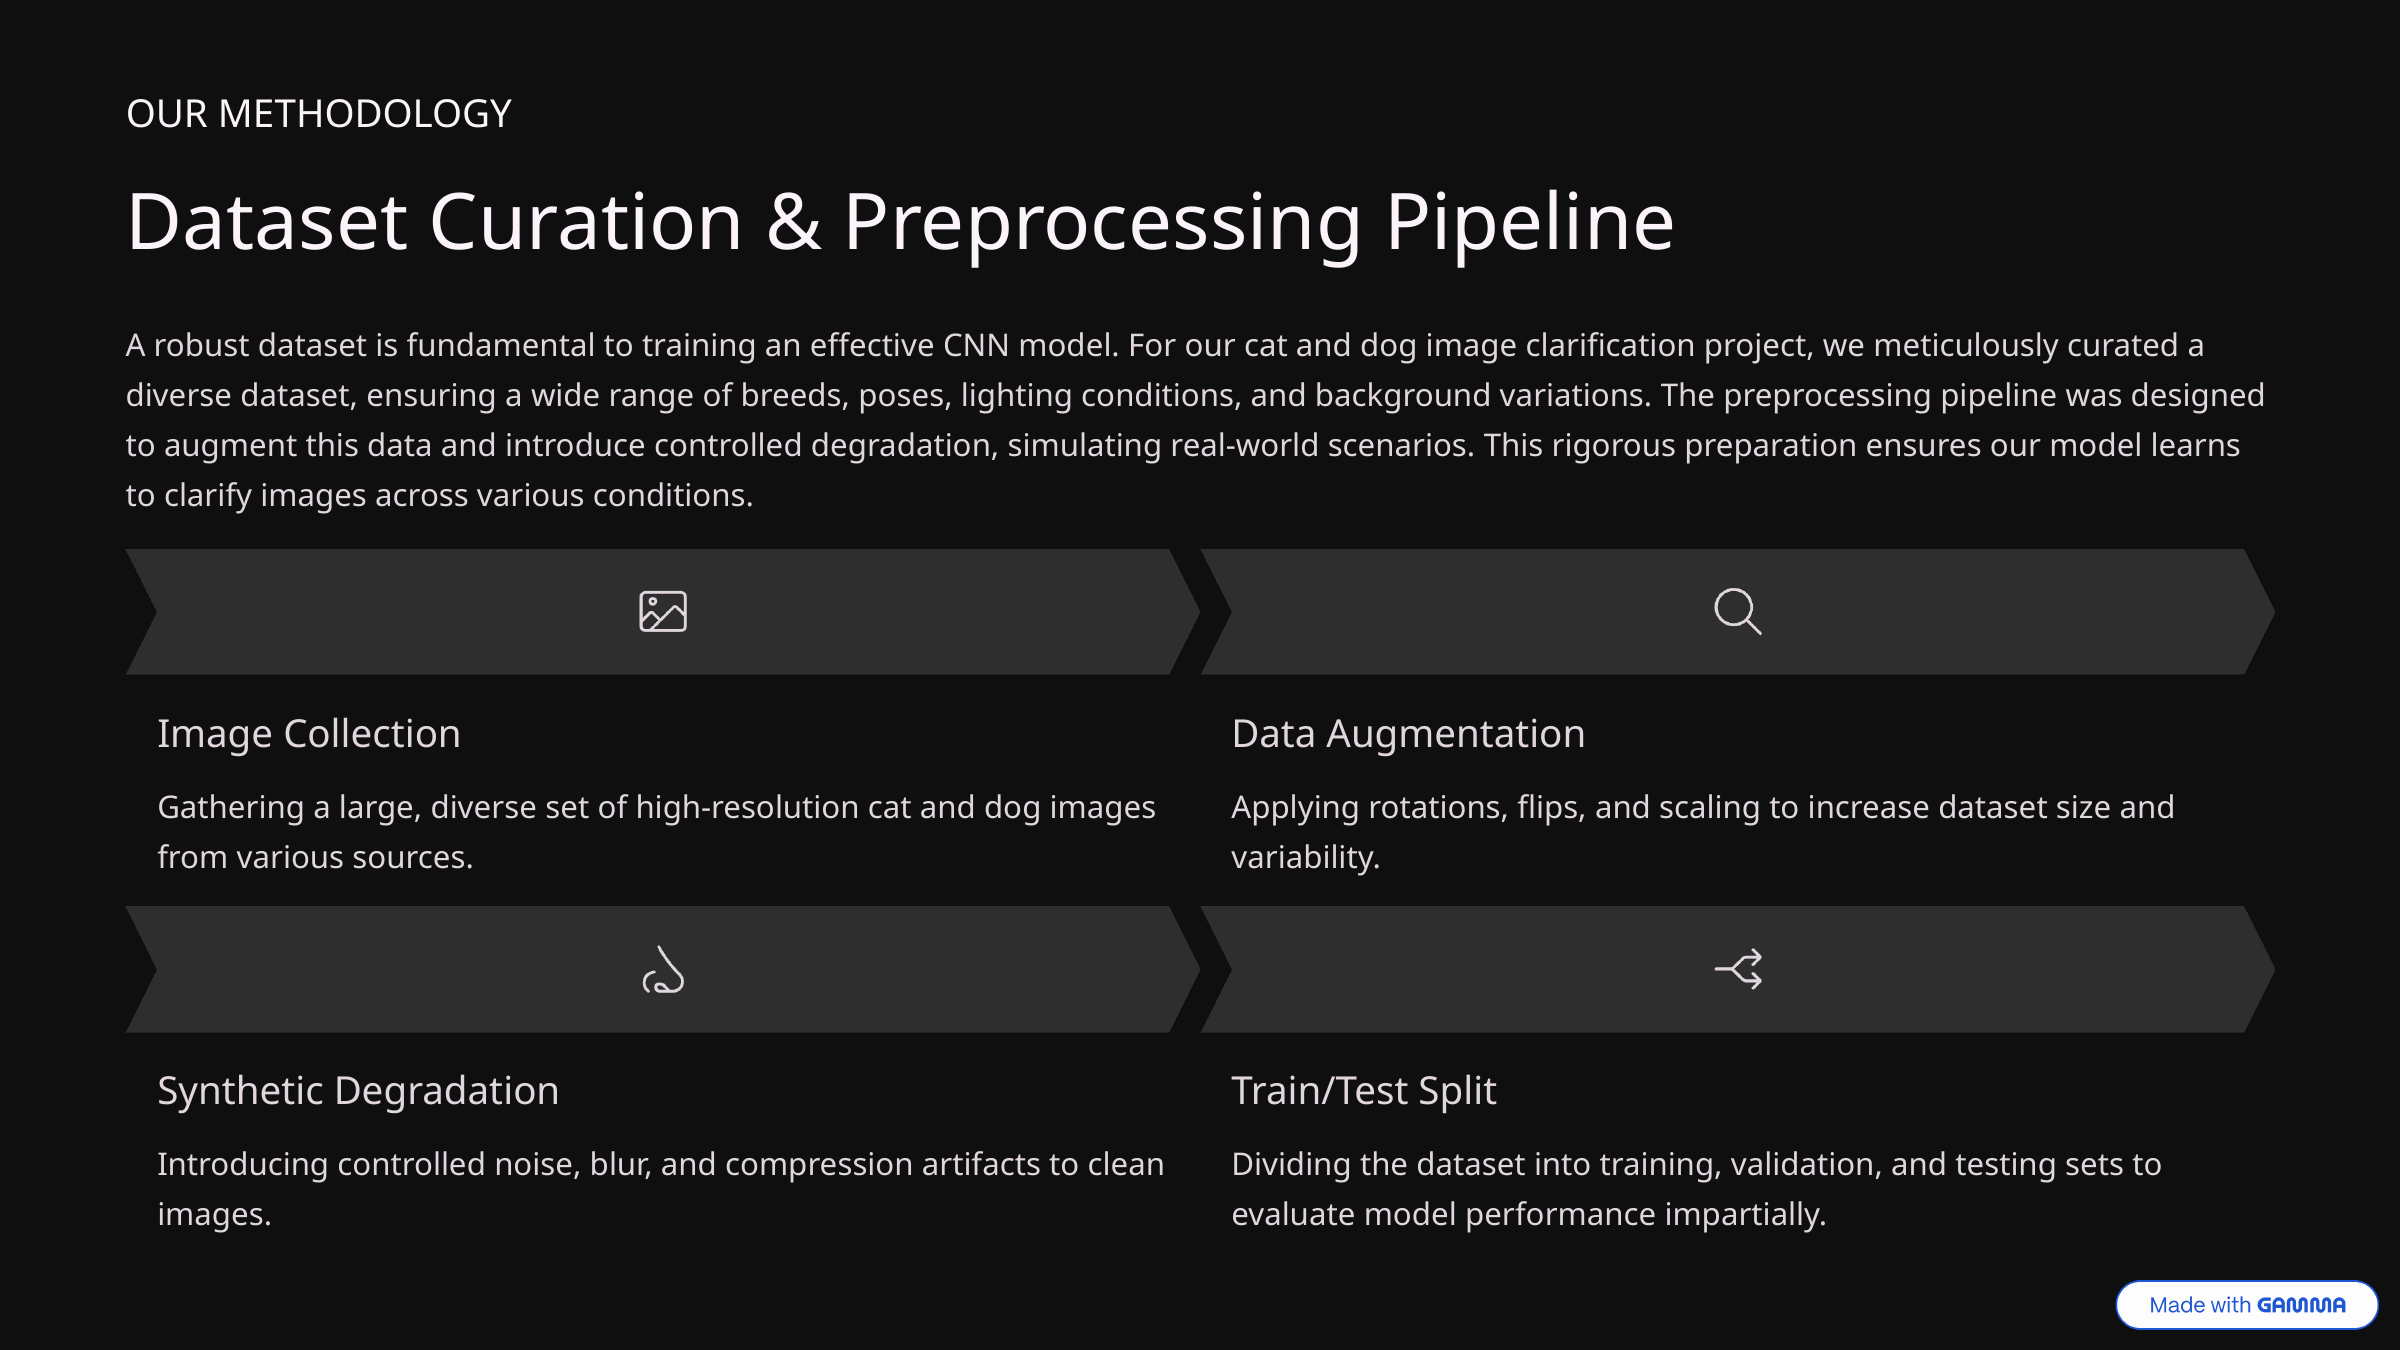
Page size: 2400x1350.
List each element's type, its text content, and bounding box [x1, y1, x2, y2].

picture [125, 906, 2275, 1033]
picture [125, 549, 2275, 675]
text_box A robust dataset is fundamental to training an effective CNN model. For our cat and dog image clarification project, we meticulously curated a diverse dataset, ensuring a wide range of breeds, poses, lighting conditions, and background variations. The preprocessing pipeline was designed to augment this data and introduce controlled degradation, simulating real-world scenarios. This rigorous preparation ensures our model learns to clarify images across various conditions. [125, 312, 2275, 514]
text_box Dividing the dataset into training, validation, and testing sets to evaluate model performance impartially. [1231, 1131, 2243, 1233]
text_box OUR METHODOLOGY [125, 86, 519, 136]
text_box Introducing controlled noise, blur, and compression artifacts to clean images. [157, 1131, 1169, 1233]
picture [2106, 1271, 2389, 1339]
text_box Image Collection [157, 706, 551, 756]
text_box Gathering a large, diverse set of high-resolution cat and dog images from various sources. [157, 774, 1169, 875]
text_box Train/Test Split [1231, 1063, 1625, 1113]
text_box Applying rotations, flips, and scaling to increase dataset size and variability. [1231, 774, 2243, 875]
text_box Synthetic Degradation [157, 1063, 653, 1113]
text_box Data Augmentation [1231, 706, 1633, 756]
text_box Dataset Curation & Preprocessing Pipeline [125, 167, 2060, 266]
